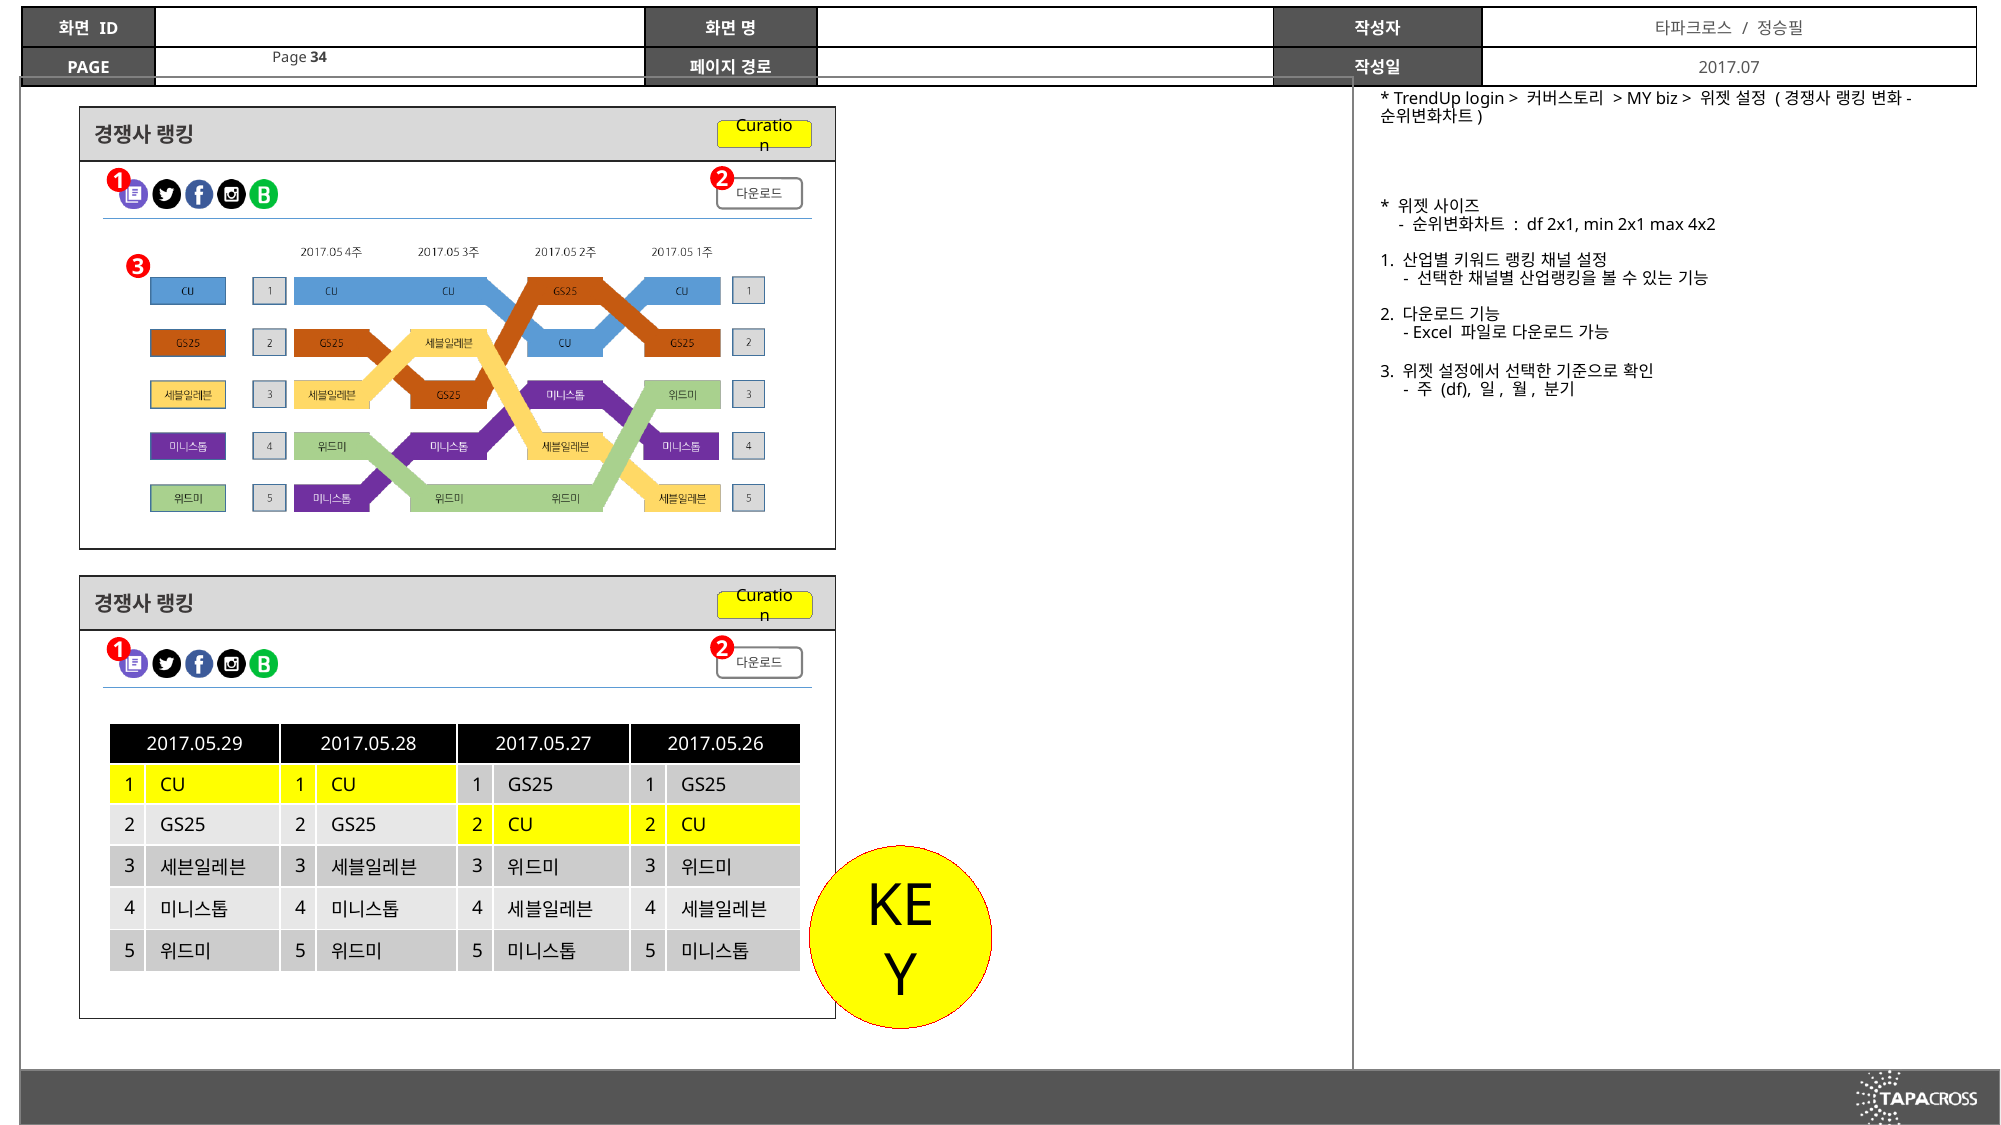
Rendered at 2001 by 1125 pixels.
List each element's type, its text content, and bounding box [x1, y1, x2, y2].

table_cell 2 [458, 805, 492, 844]
table_cell 5 [281, 930, 315, 971]
table_cell 위드미 [667, 846, 800, 886]
table_cell 위드미 [494, 846, 629, 886]
table_cell 5 [110, 930, 144, 971]
table_cell 4 [281, 888, 315, 929]
table_cell CU [494, 805, 629, 844]
table_header 2017.05.26 [631, 724, 800, 763]
table_cell 세븐일레븐 [146, 846, 279, 886]
table_cell 2 [631, 805, 665, 844]
text_box [78, 160, 836, 550]
table_cell 5 [631, 930, 665, 971]
table_cell GS25 [317, 805, 456, 844]
text_box 다운로드 [716, 646, 804, 679]
table_cell 3 [631, 846, 665, 886]
table_cell GS25 [667, 765, 800, 803]
text_box KEY [809, 845, 992, 1029]
table_cell 3 [458, 846, 492, 886]
table_cell 2 [281, 805, 315, 844]
table_cell 1 [110, 765, 144, 803]
table_cell CU [146, 765, 279, 803]
list * TrendUp login > 커버스토리 > MY biz > 위젯 설정 (경쟁사 랭킹 변화- 순위변화차트) * 위젯 사이즈 - 순위변화차트 : df 2x1, min 2x1 max 4x2 1. 산업별 키워드 랭킹 채널 설정 - 선택한 채널별 산업랭킹을 볼 수 있는 기능 2. 다운로드 기능 - Excel 파일로 다운로드 가능 3. 위젯 설정에서 선택한 기준으로 확인 - 주 (df), 일, 월, 분기 [1365, 82, 1977, 1053]
table_cell 미니스톱 [667, 930, 800, 971]
table_cell 1 [631, 765, 665, 803]
picture [150, 240, 765, 512]
table_cell 세블일레븐 [667, 888, 800, 929]
table_cell 미니스톱 [317, 888, 456, 929]
table_cell 3 [281, 846, 315, 886]
text_box Curation [717, 120, 812, 148]
table_cell 위드미 [146, 930, 279, 971]
table_header 2017.05.28 [281, 724, 456, 763]
table_cell CU [667, 805, 800, 844]
table_cell 3 [110, 846, 144, 886]
text_box Curation [717, 591, 813, 619]
text_box [78, 629, 836, 1019]
text_box 1 [105, 635, 132, 663]
table_header 2017.05.27 [458, 724, 629, 763]
table_cell 4 [631, 888, 665, 929]
table_cell 세블일레븐 [317, 846, 456, 886]
table_cell 미니스톱 [494, 930, 629, 971]
text_box 3 [125, 252, 150, 280]
table_cell 위드미 [317, 930, 456, 971]
table_header 2017.05.29 [110, 724, 279, 763]
table_cell GS25 [146, 805, 279, 844]
text_box 1 [105, 166, 132, 193]
text_box 경쟁사 랭킹 [78, 575, 836, 629]
table_cell 2 [110, 805, 144, 844]
picture [119, 649, 278, 678]
table_cell 4 [110, 888, 144, 929]
table_cell 1 [458, 765, 492, 803]
table_cell 1 [281, 765, 315, 803]
table_cell 세블일레븐 [494, 888, 629, 929]
table_cell 4 [458, 888, 492, 929]
text_box 2 [709, 634, 736, 661]
table_cell 미니스톱 [146, 888, 279, 929]
picture [1855, 1064, 1977, 1125]
text_box 2 [709, 165, 736, 192]
table_cell 5 [458, 930, 492, 971]
table_cell CU [317, 765, 456, 803]
picture [119, 179, 278, 209]
text_box 다운로드 [716, 177, 804, 210]
table_cell GS25 [494, 765, 629, 803]
text_box 경쟁사 랭킹 [78, 106, 836, 160]
